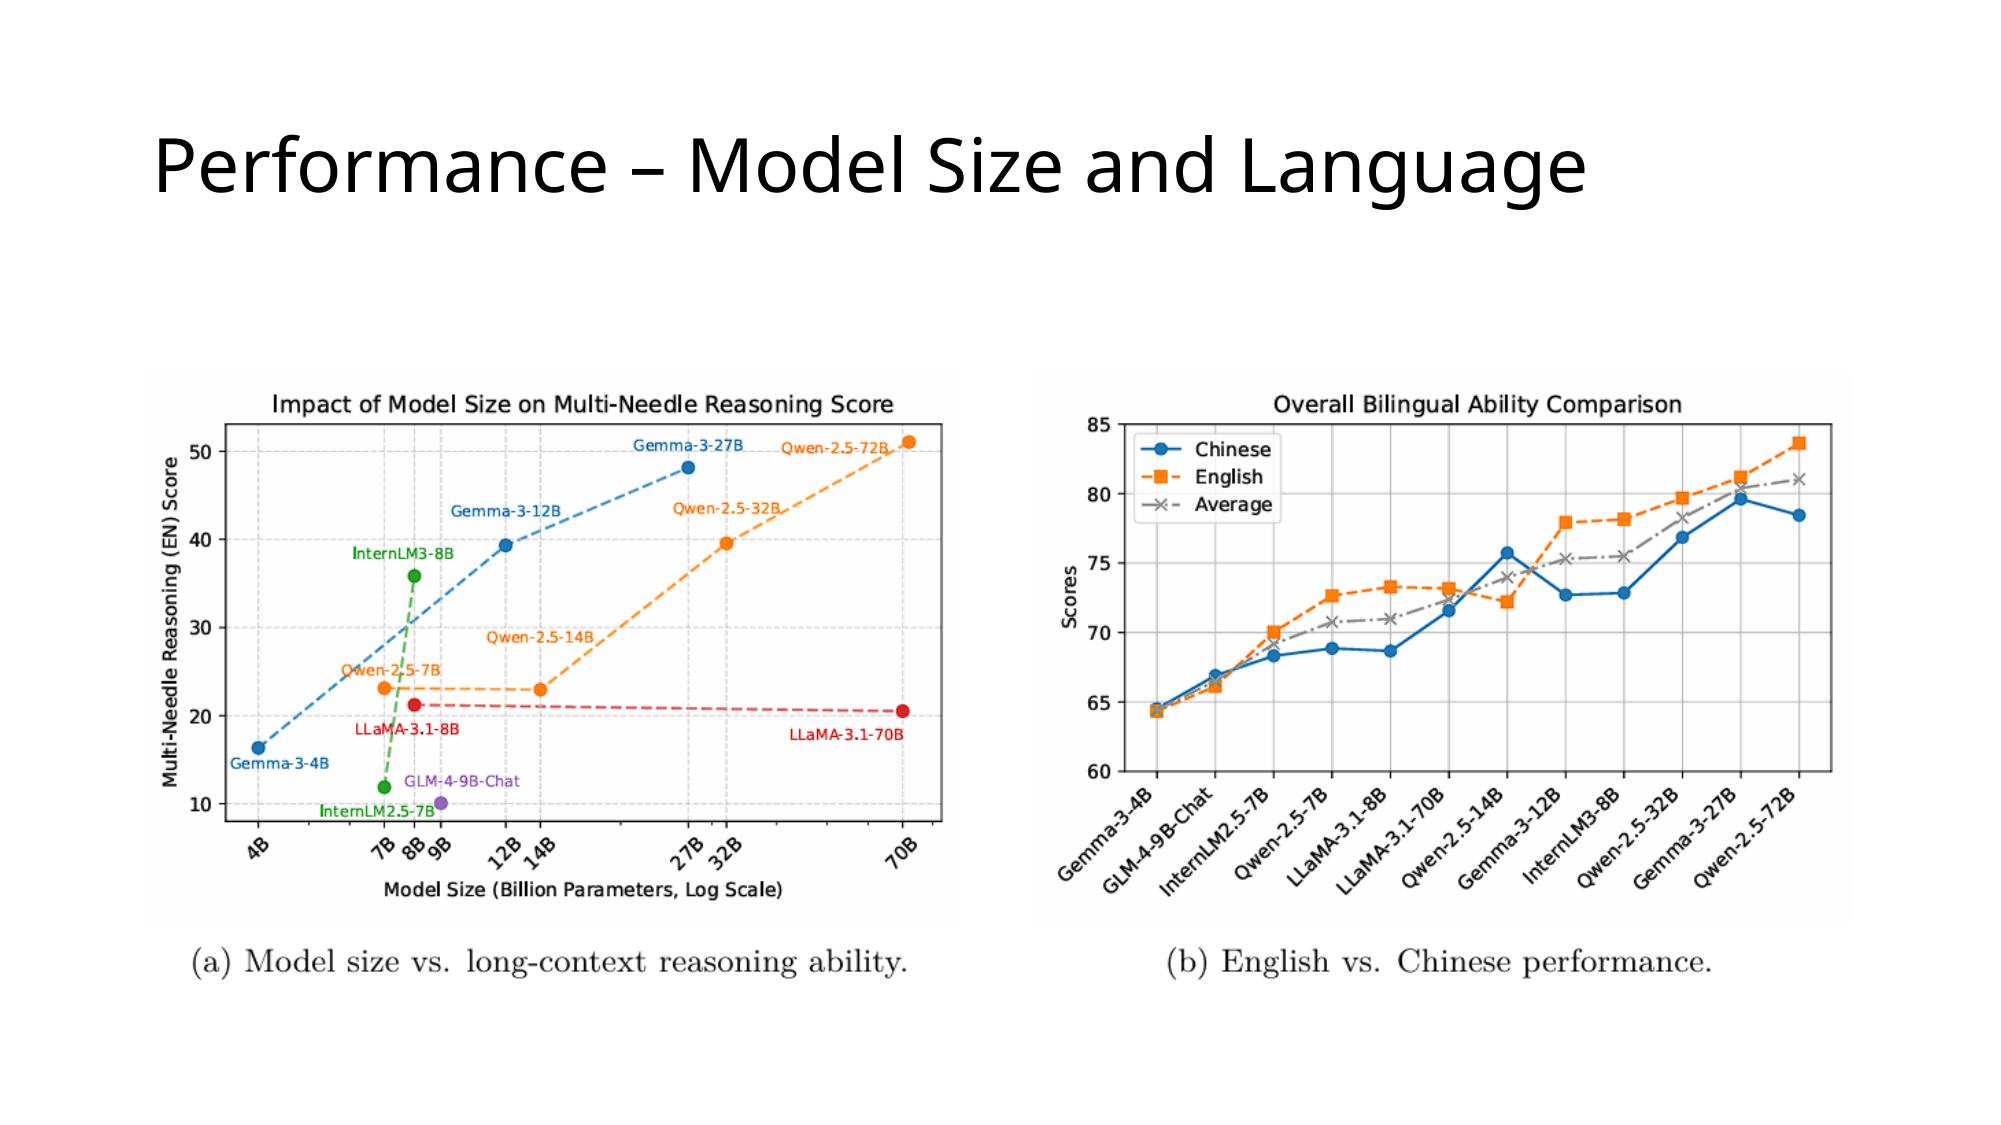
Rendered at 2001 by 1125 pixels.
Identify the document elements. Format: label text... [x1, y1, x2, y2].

title Performance – Model Size and Language [137, 59, 1863, 278]
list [136, 310, 1863, 1003]
